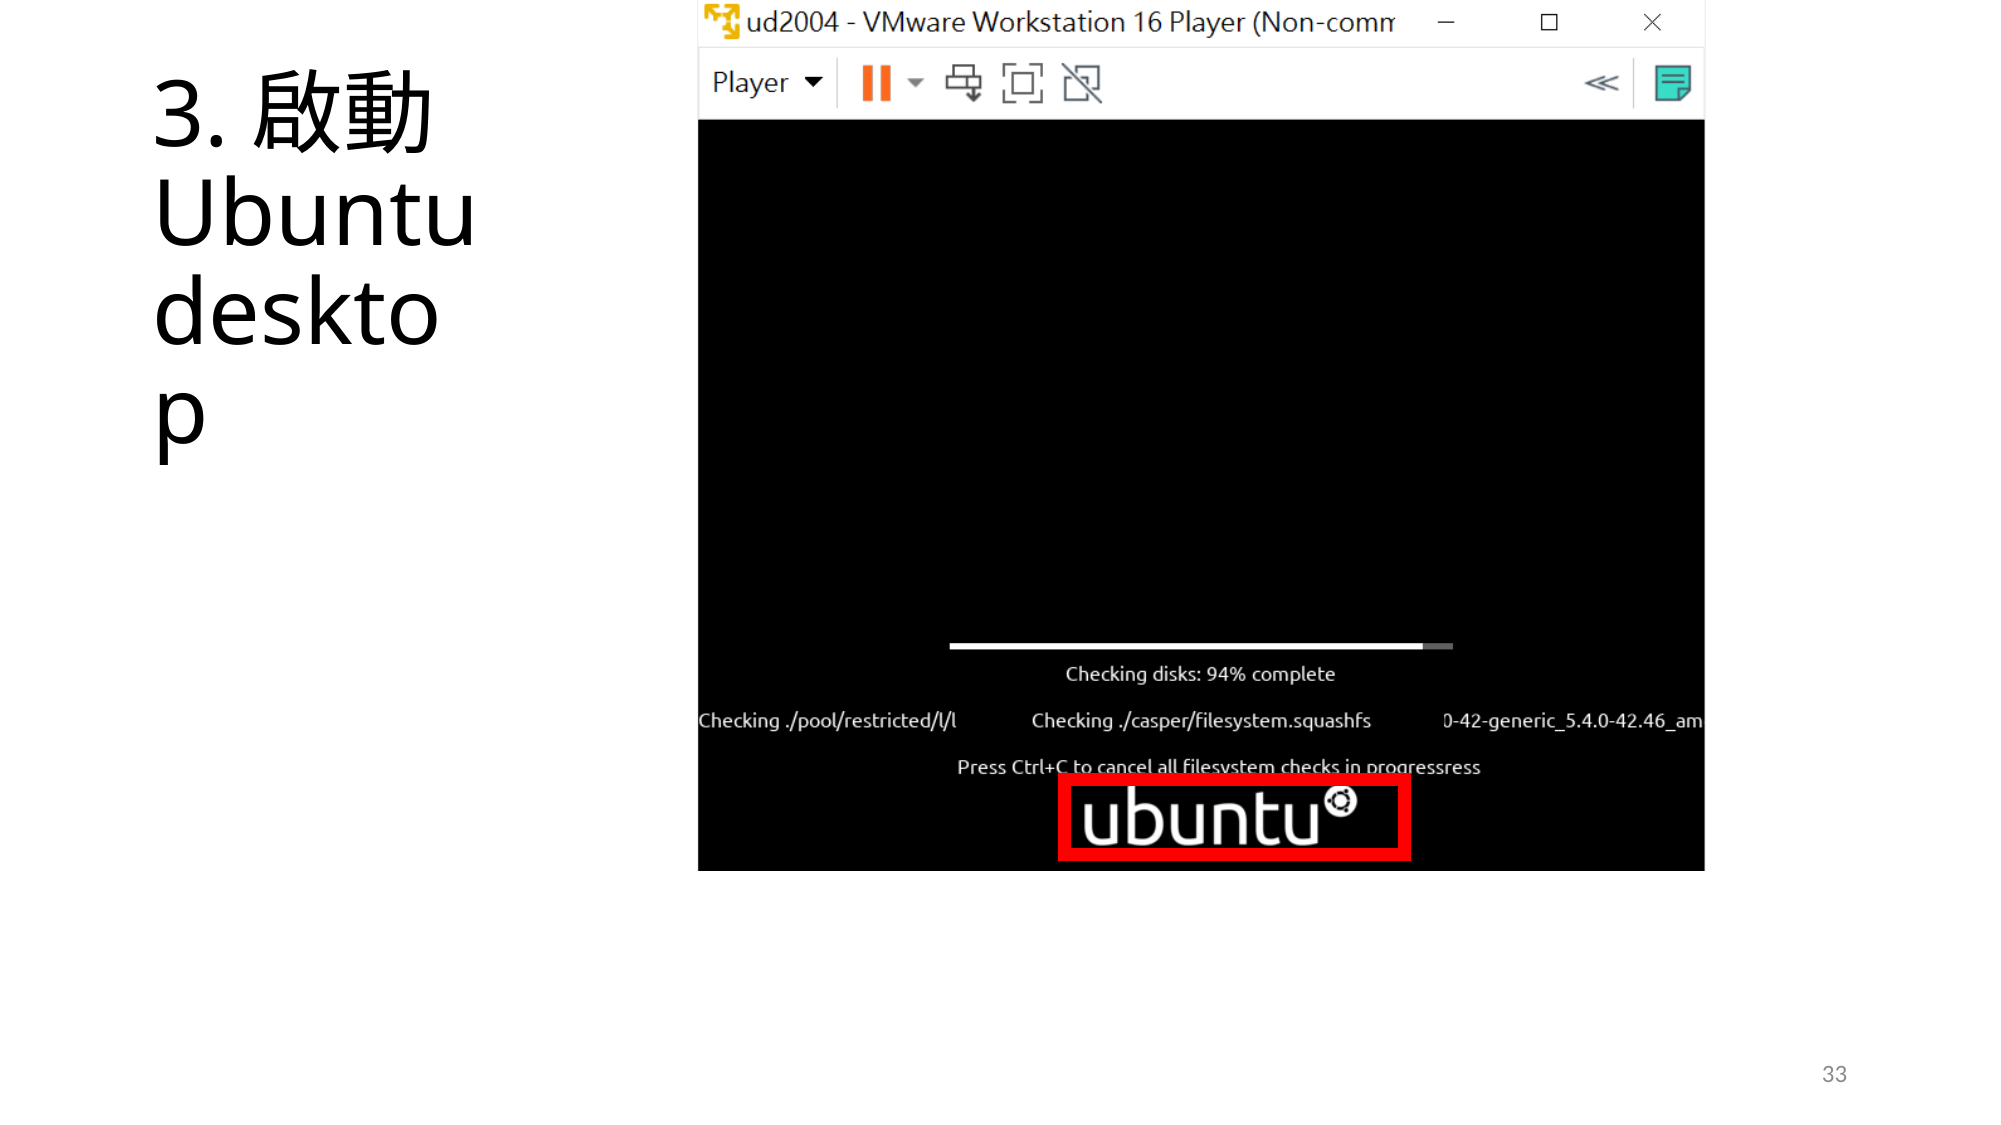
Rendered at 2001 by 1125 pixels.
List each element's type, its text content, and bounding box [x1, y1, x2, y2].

title 3.啟動Ubuntu desktop [137, 59, 499, 481]
slide_number 33 [1412, 1042, 1863, 1103]
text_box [697, 0, 1706, 871]
